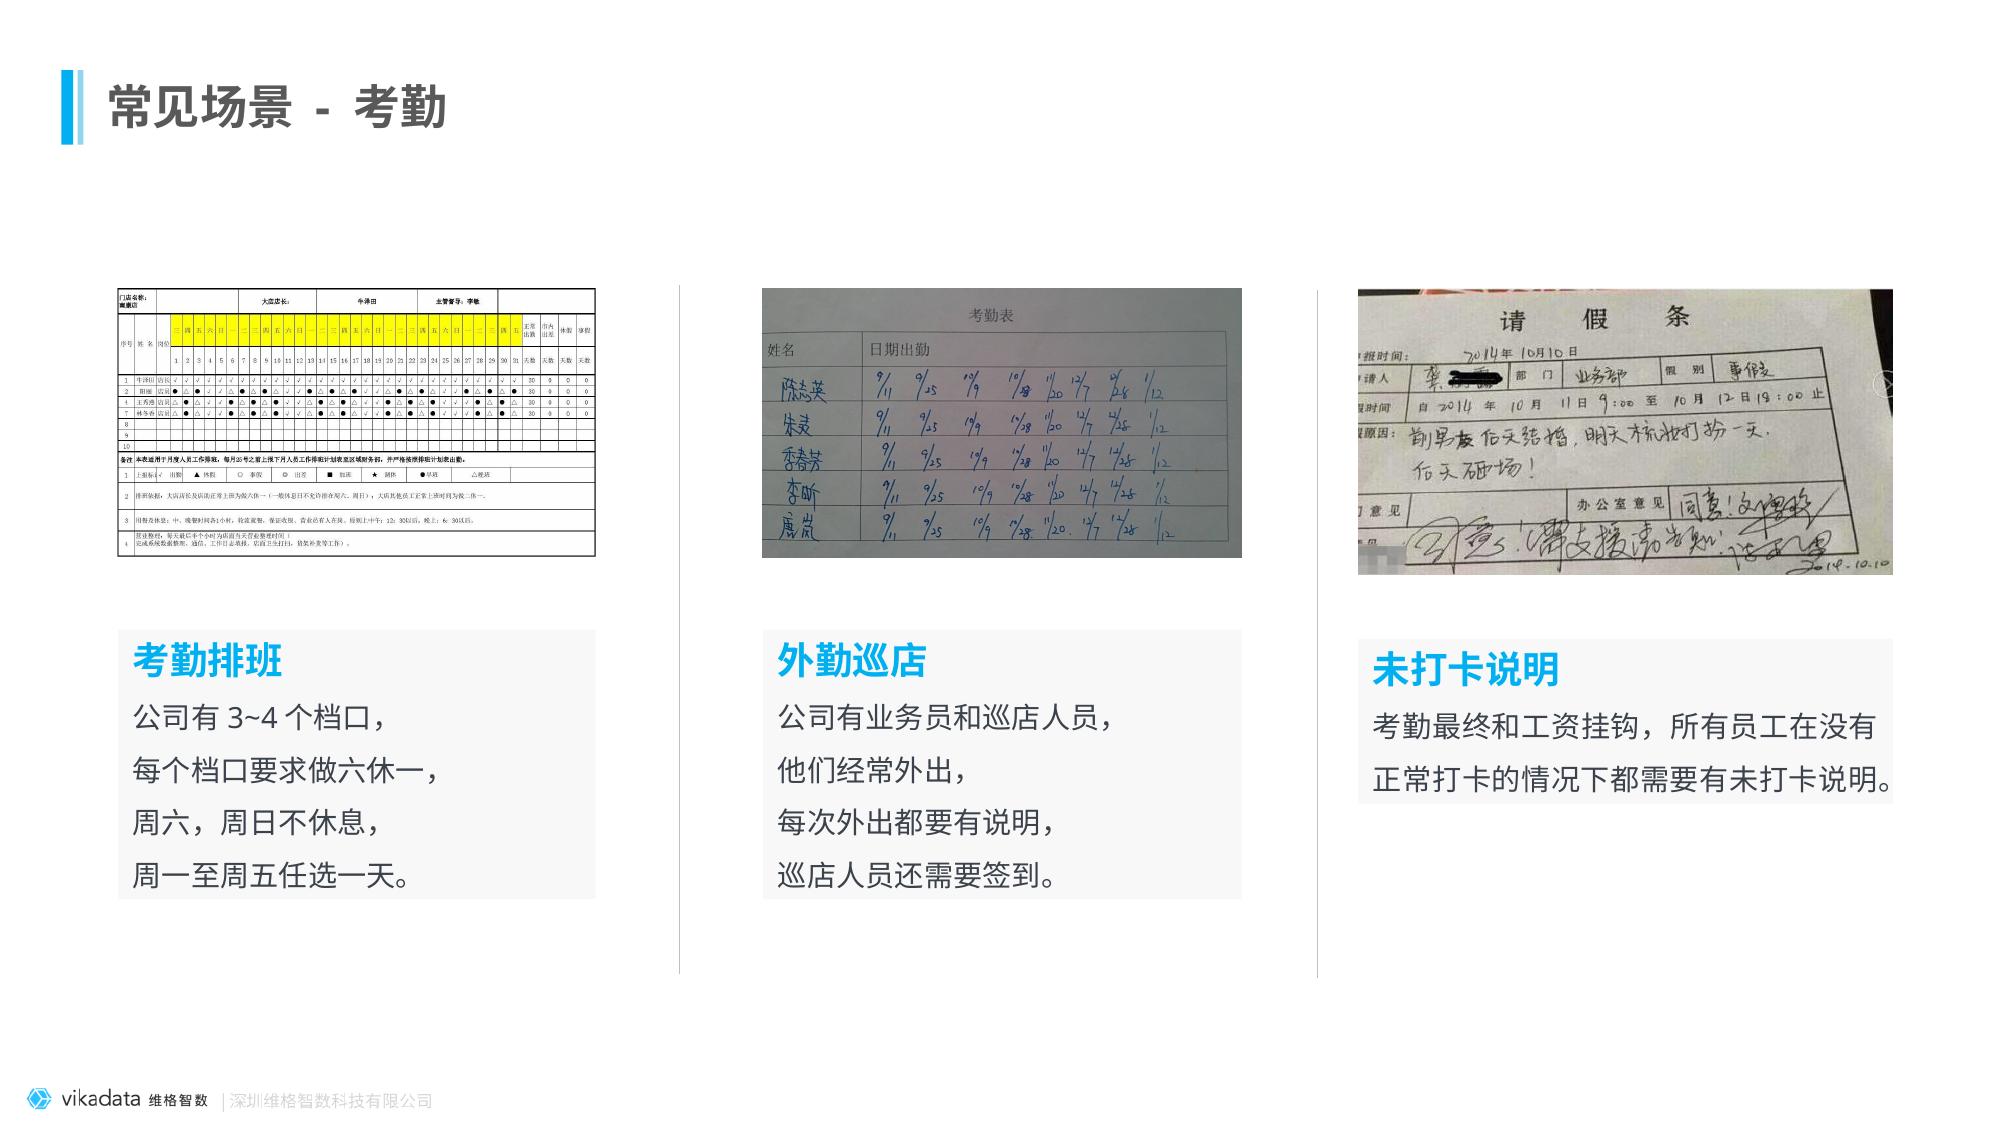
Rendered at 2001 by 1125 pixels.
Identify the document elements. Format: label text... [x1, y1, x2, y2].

text_box 未打卡说明 考勤最终和工资挂钩，所有员工在没有正常打卡的情况下都需要有未打卡说明。 [1357, 638, 1893, 804]
text_box 考勤排班 公司有3~4个档口， 每个档口要求做六休一， 周六，周日不休息， 周一至周五任选一天。 [117, 629, 596, 900]
picture [762, 288, 1242, 558]
text_box 外勤巡店 公司有业务员和巡店人员， 他们经常外出， 每次外出都要有说明， 巡店人员还需要签到。 [763, 629, 1242, 900]
picture [1357, 288, 1893, 575]
picture [13, 1071, 444, 1125]
picture [117, 288, 596, 557]
title 常见场景 - 考勤 [90, 69, 1631, 143]
